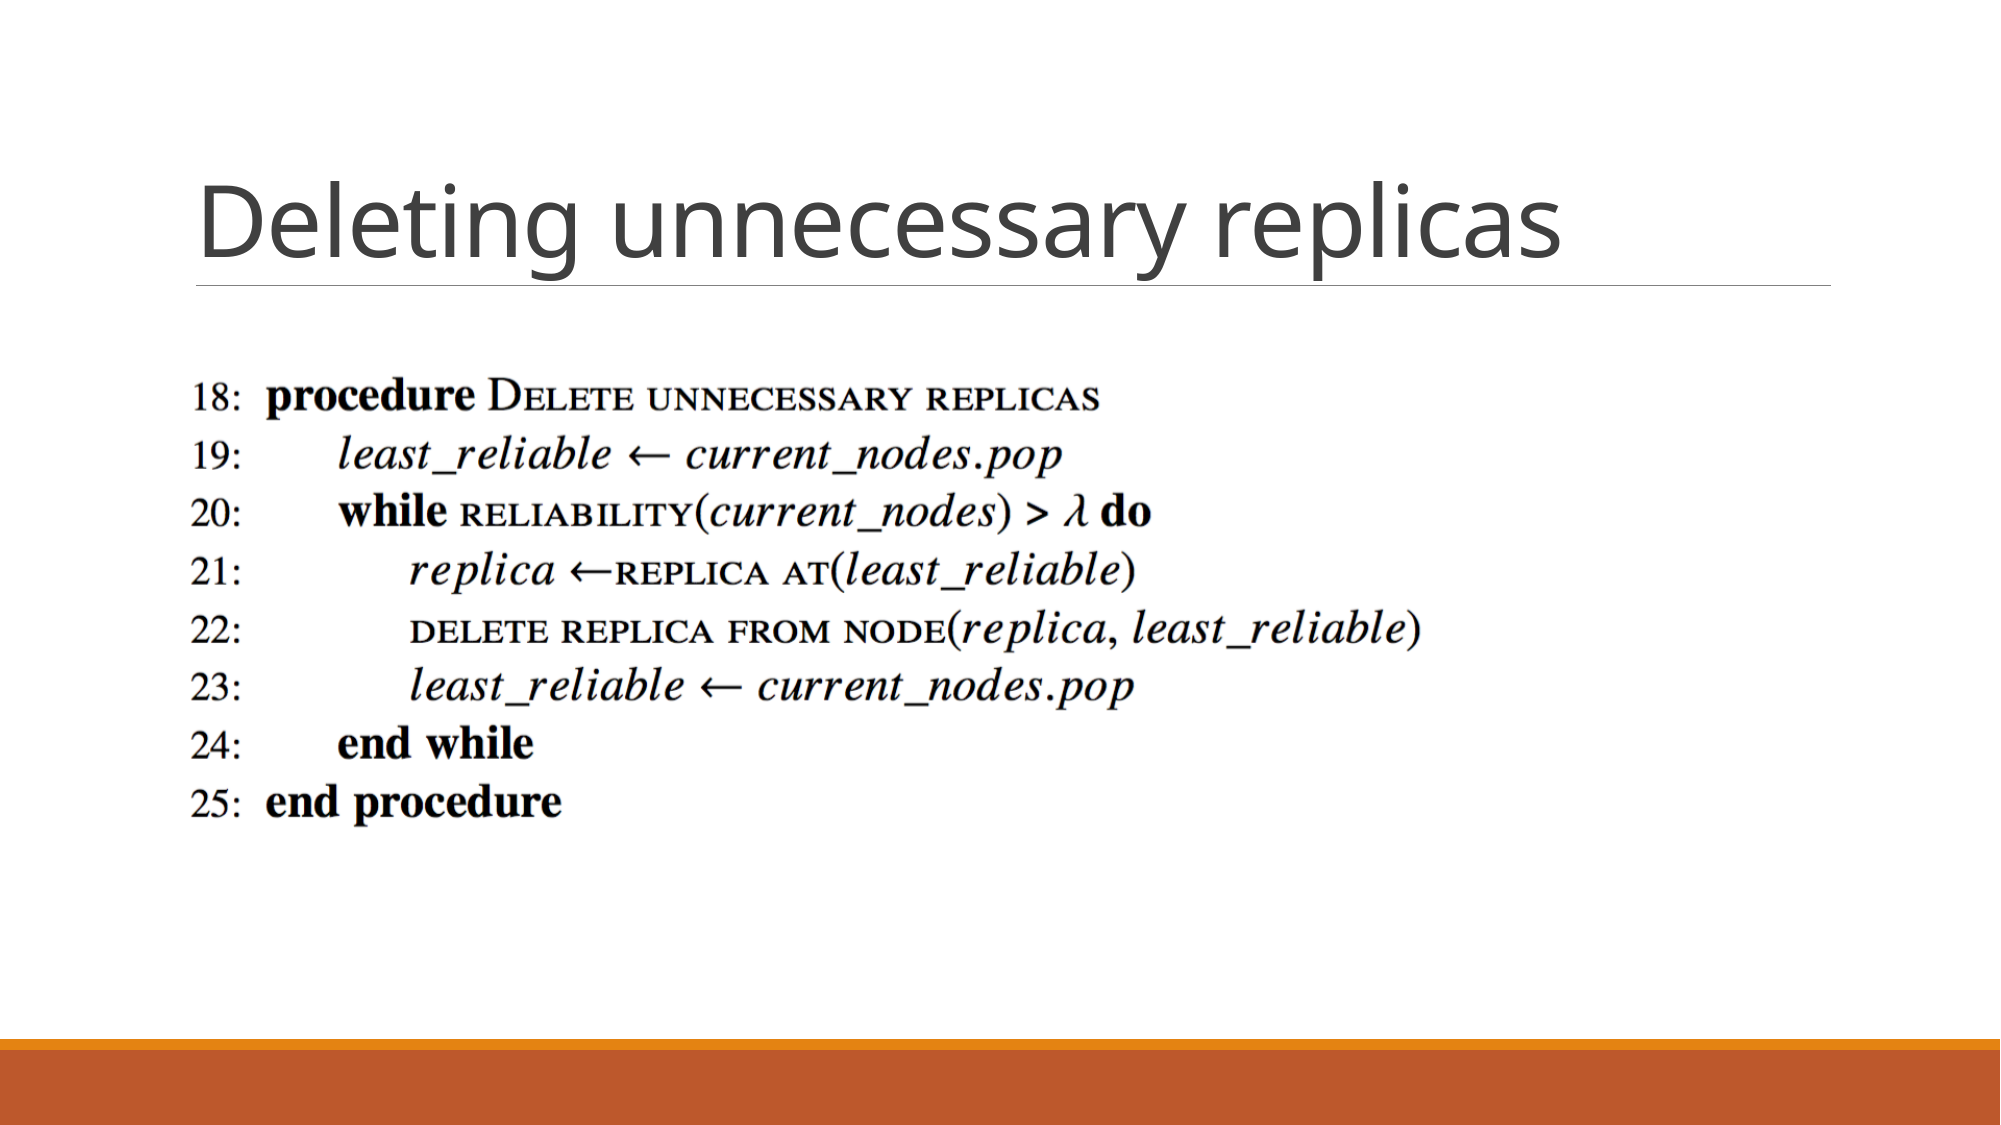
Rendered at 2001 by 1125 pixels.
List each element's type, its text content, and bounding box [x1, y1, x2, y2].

title Deleting unnecessary replicas [180, 47, 1830, 285]
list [179, 372, 1437, 839]
